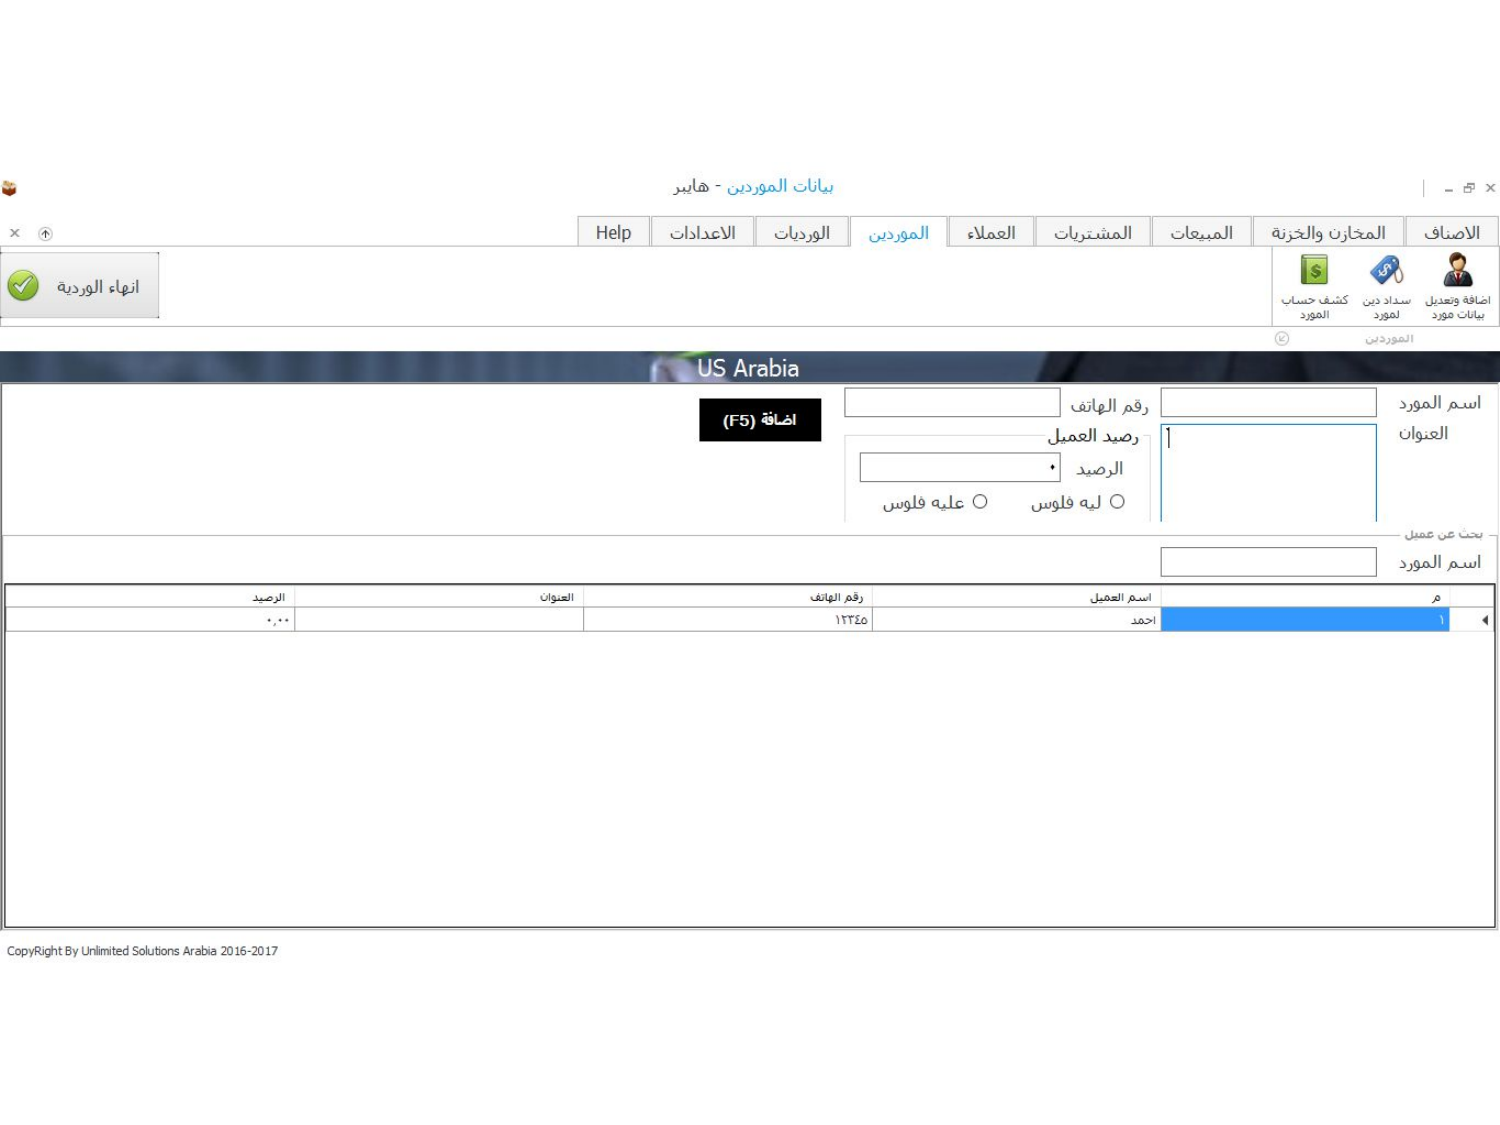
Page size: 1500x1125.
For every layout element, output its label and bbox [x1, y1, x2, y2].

picture [0, 162, 1500, 963]
